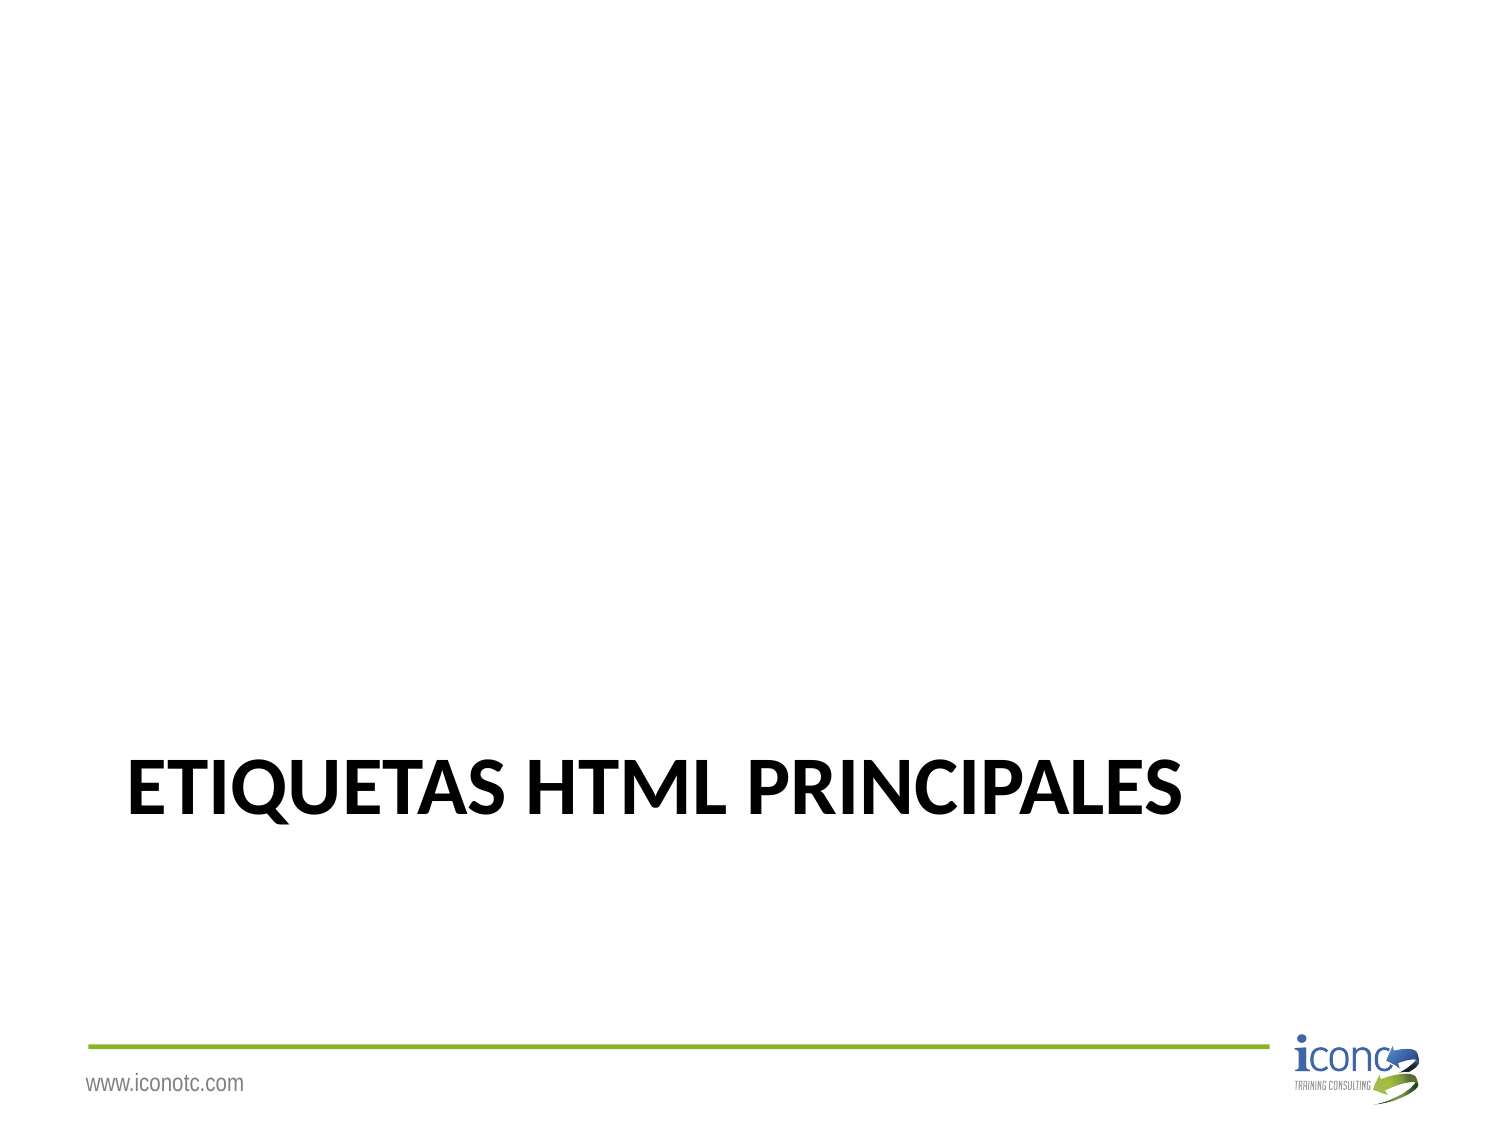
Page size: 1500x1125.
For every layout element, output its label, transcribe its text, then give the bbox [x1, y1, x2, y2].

title Etiquetas HTML Principales [118, 722, 1394, 947]
picture [1293, 1033, 1420, 1106]
